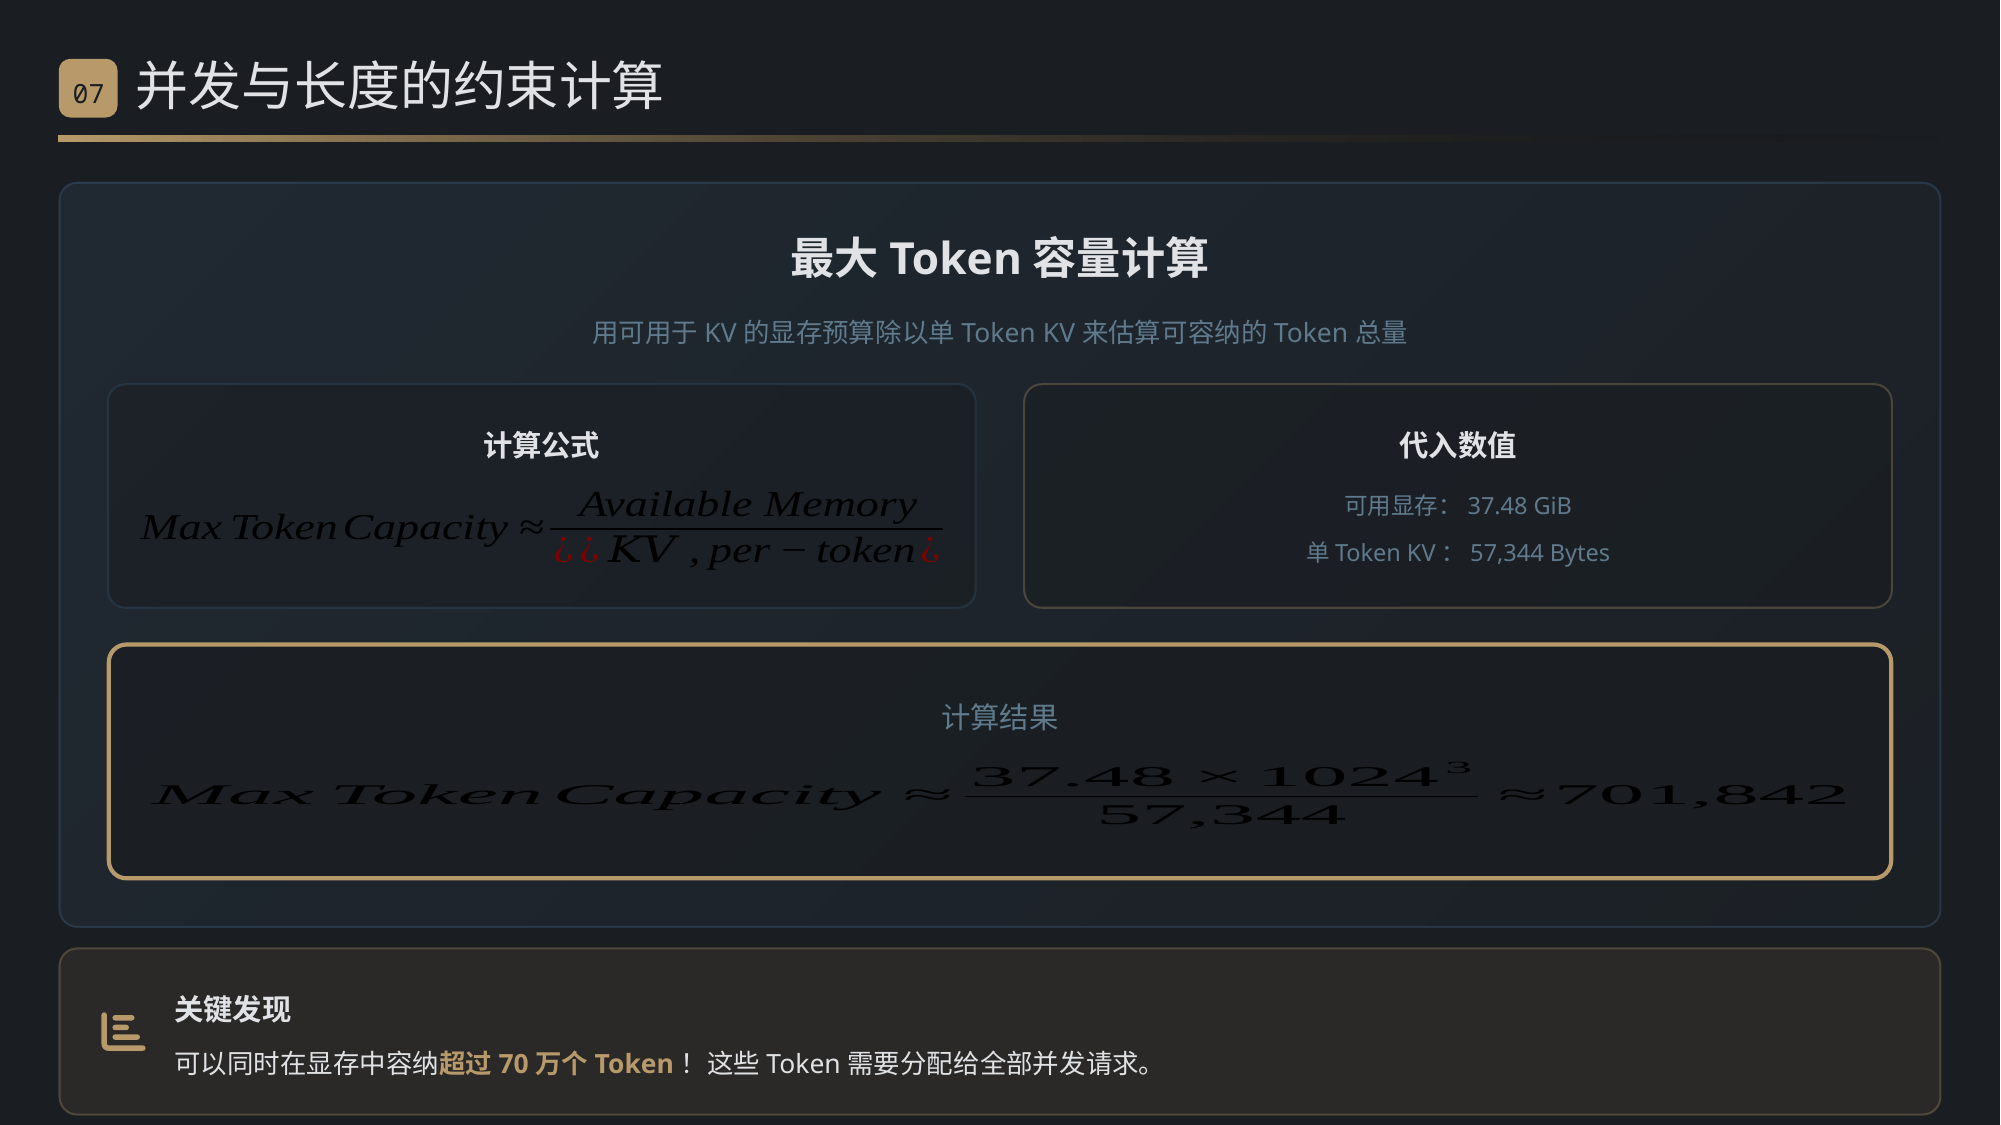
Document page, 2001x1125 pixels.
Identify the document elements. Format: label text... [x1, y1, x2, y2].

text_box 单Token KV：57,344 Bytes [1054, 531, 1862, 568]
text_box 并发与长度的约束计算 [135, 58, 692, 118]
text_box 计算结果 [150, 693, 1850, 735]
text_box 关键发现 [174, 984, 1920, 1026]
text_box 可用显存：37.48 GiB [1054, 484, 1862, 521]
text_box [59, 182, 1941, 927]
text_box 计算公式 [136, 420, 948, 462]
text_box [1024, 384, 1892, 608]
text_box 07 [72, 67, 117, 109]
text_box 最大Token容量计算 [96, 230, 1904, 284]
text_box 可以同时在显存中容纳超过70万个Token！这些Token需要分配给全部并发请求。 [174, 1037, 1919, 1079]
text_box [108, 384, 976, 608]
text_box [58, 58, 118, 118]
text_box 代入数值 [1052, 420, 1864, 462]
text_box [58, 135, 1942, 142]
text_box [59, 948, 1941, 1115]
text_box [108, 644, 1892, 879]
text_box 用可用于KV的显存预算除以单Token KV来估算可容纳的Token总量 [100, 307, 1900, 349]
text_box [101, 1012, 146, 1051]
